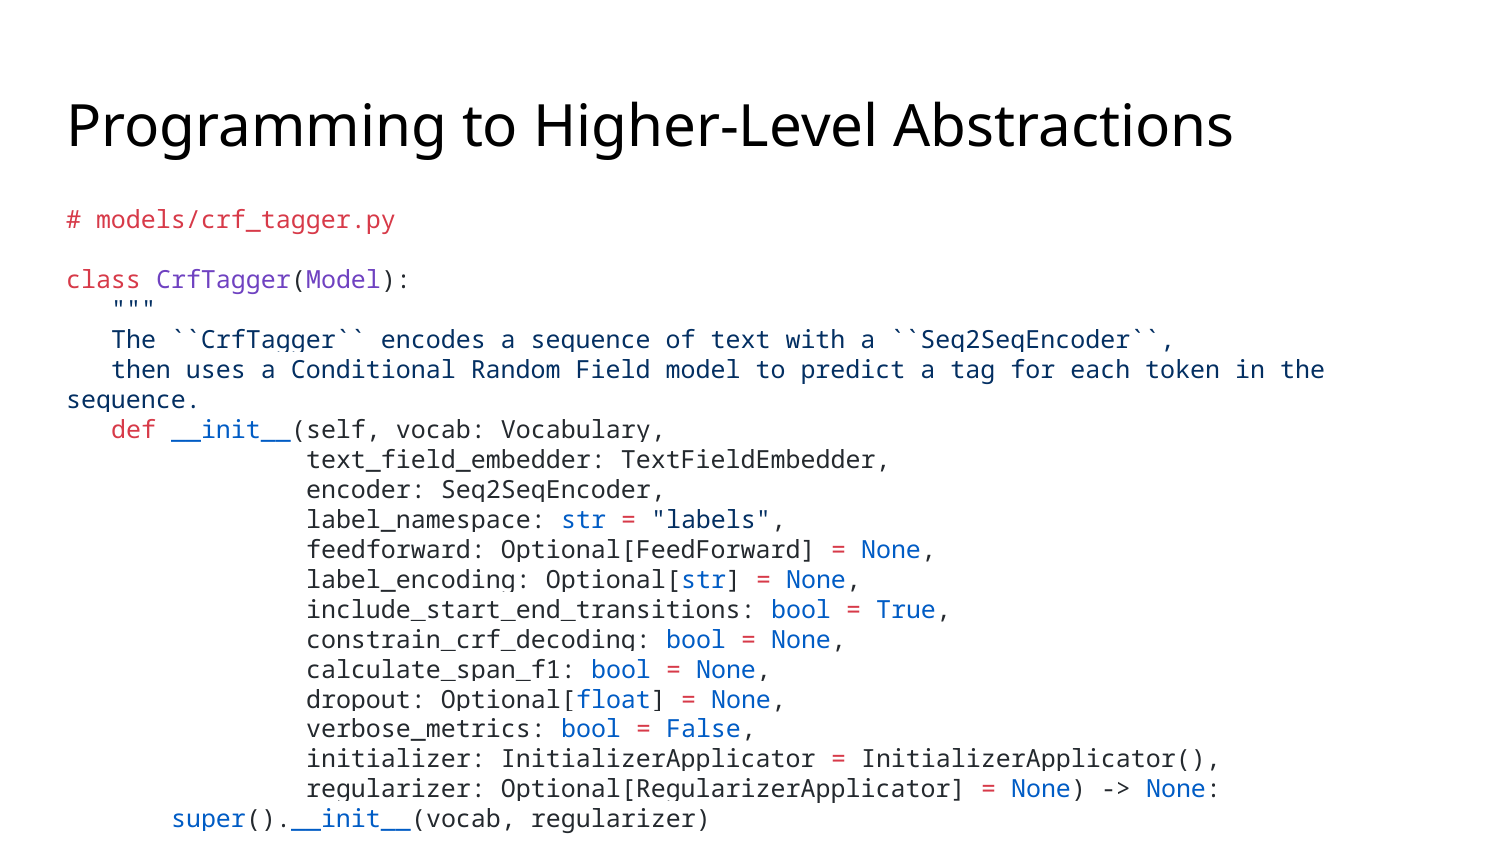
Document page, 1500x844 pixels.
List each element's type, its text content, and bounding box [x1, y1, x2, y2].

title Programming to Higher-Level Abstractions [51, 72, 1449, 167]
list # models/crf_tagger.py class CrfTagger(Model): """ The ``CrfTagger`` encodes a sequence of text with a ``Seq2SeqEncoder``, then uses a Conditional Random Field model to predict a tag for each token in the sequence. def __init__(self, vocab: Vocabulary, text_field_embedder: TextFieldEmbedder, encoder: Seq2SeqEncoder, label_namespace: str = "labels", feedforward: Optional[FeedForward] = None, label_encoding: Optional[str] = None, include_start_end_transitions: bool = True, constrain_crf_decoding: bool = None, calculate_span_f1: bool = None, dropout: Optional[float] = None, verbose_metrics: bool = False, initializer: InitializerApplicator = InitializerApplicator(), regularizer: Optional[RegularizerApplicator] = None) -> None: super().__init__(vocab, regularizer) ... [51, 189, 1449, 825]
